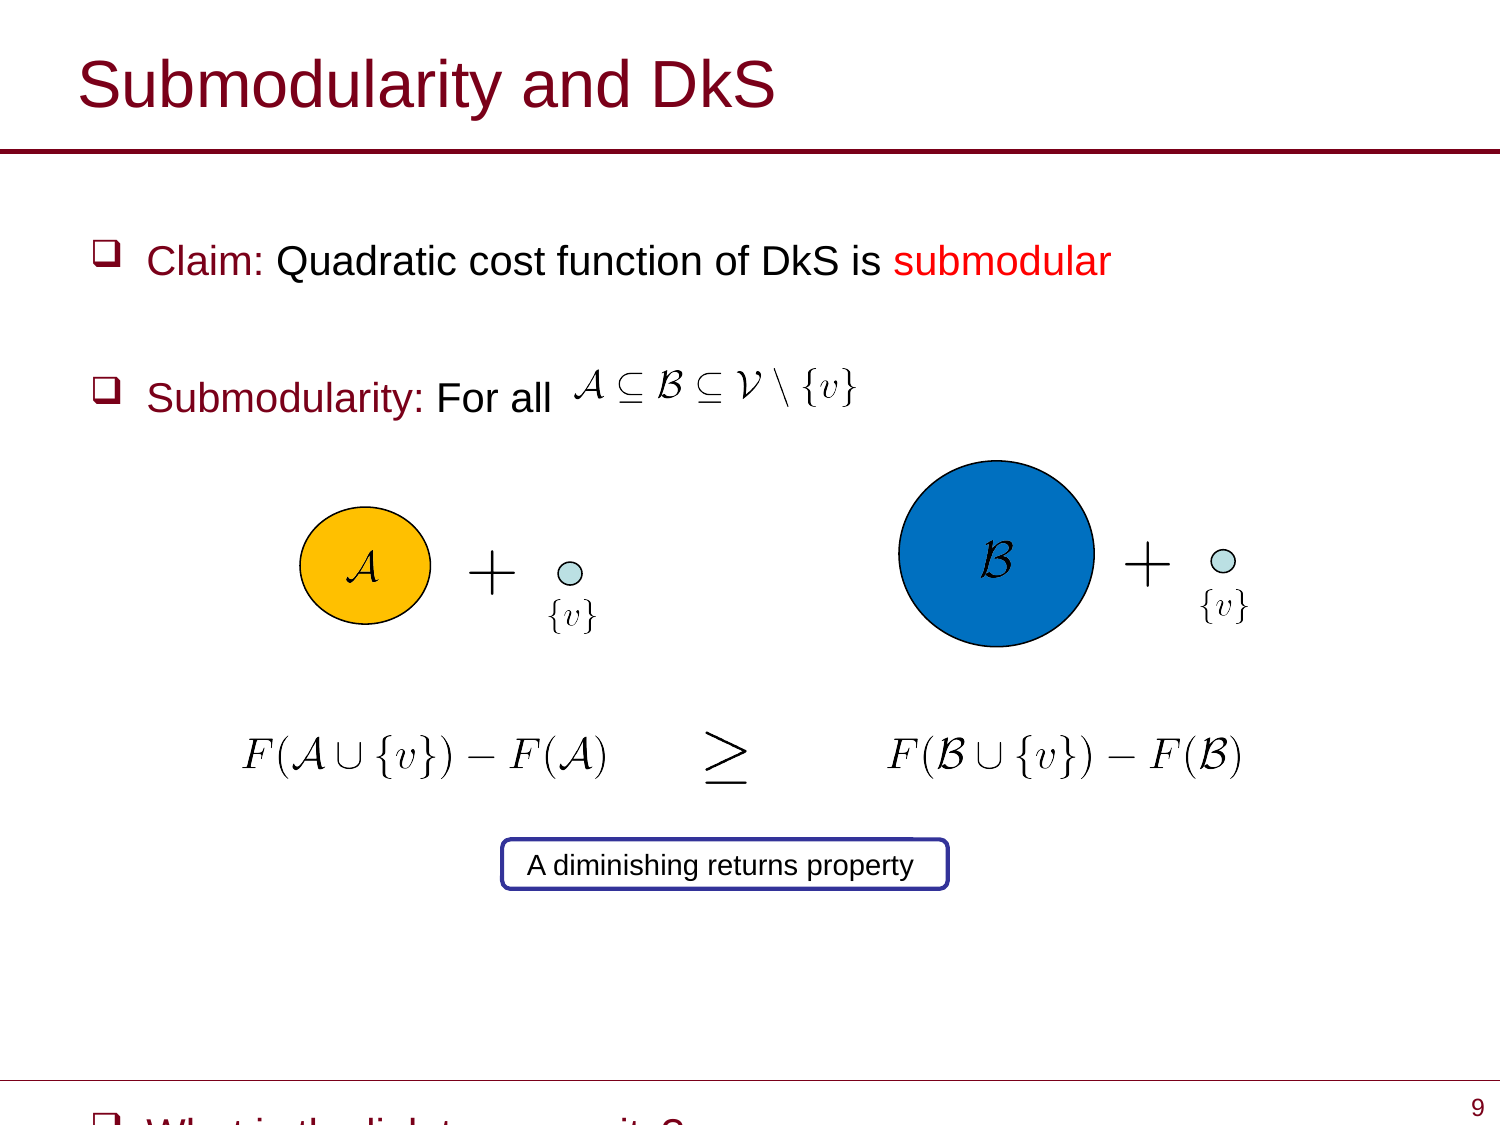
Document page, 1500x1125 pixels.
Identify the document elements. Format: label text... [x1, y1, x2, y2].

list Claim: Quadratic cost function of DkS is submodular Submodularity: For all What is the link to convexity? [74, 187, 1438, 1038]
picture [704, 731, 747, 784]
title Submodularity and DkS [62, 12, 1388, 151]
picture [1200, 589, 1249, 624]
text_box [300, 507, 431, 625]
picture [887, 735, 1240, 779]
slide_number 9 [1187, 1087, 1500, 1125]
text_box [558, 562, 583, 586]
picture [980, 540, 1013, 578]
picture [345, 550, 379, 583]
picture [547, 599, 596, 635]
picture [1125, 541, 1171, 587]
picture [241, 735, 605, 779]
text_box [1211, 549, 1236, 573]
picture [573, 367, 856, 408]
text_box A diminishing returns property [499, 837, 950, 891]
text_box [898, 460, 1095, 647]
picture [469, 549, 515, 596]
